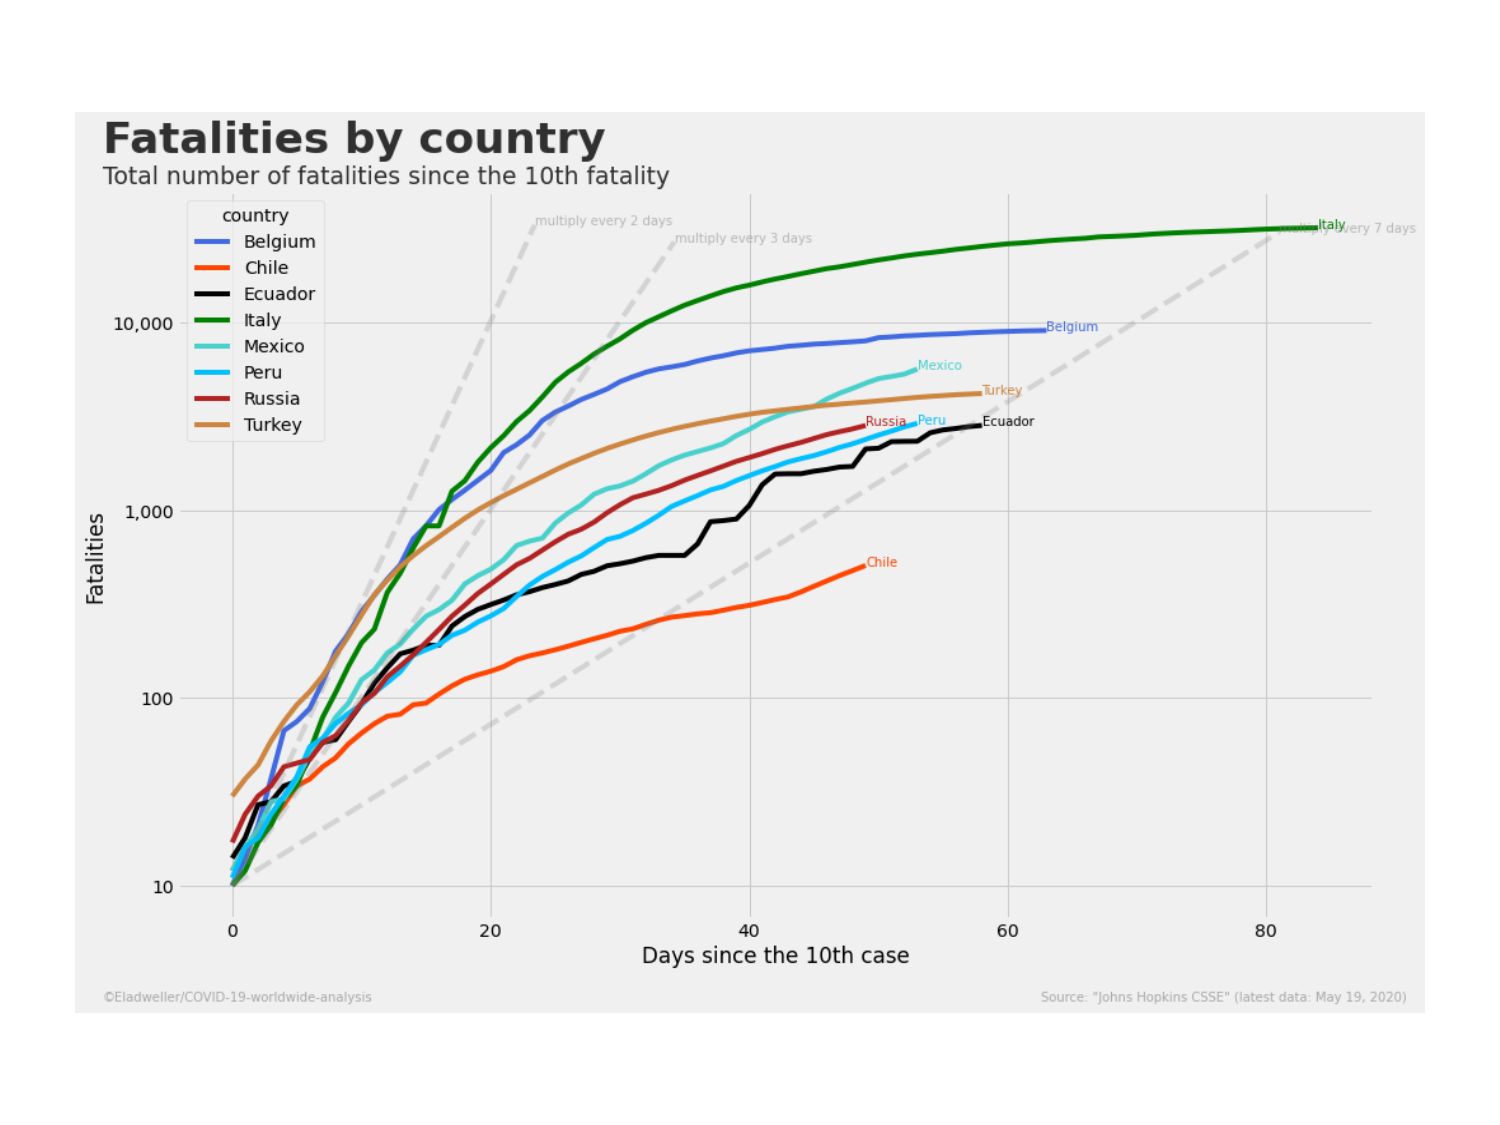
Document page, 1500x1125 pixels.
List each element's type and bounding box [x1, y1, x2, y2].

picture [74, 112, 1426, 1013]
